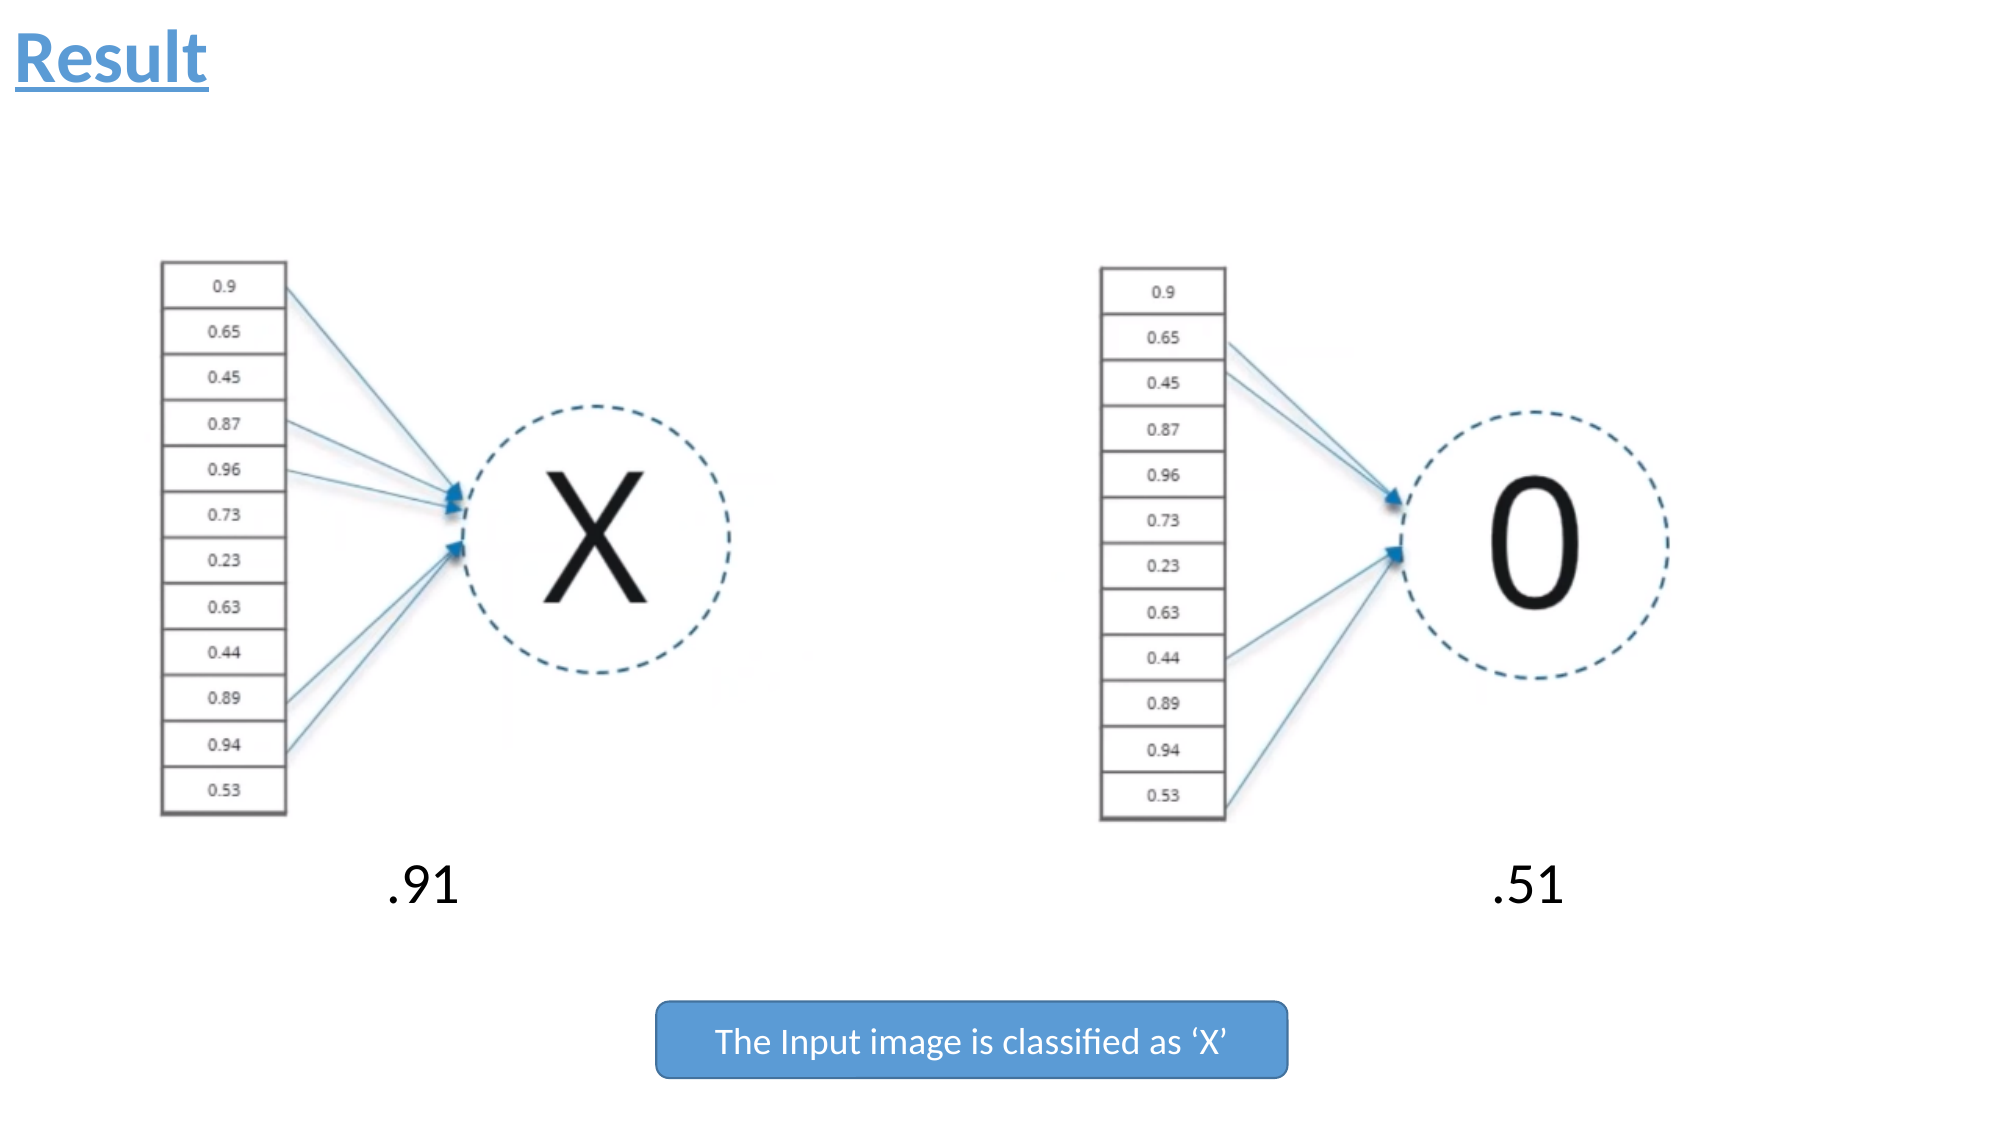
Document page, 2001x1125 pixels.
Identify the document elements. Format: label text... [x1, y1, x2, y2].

text_box Result [0, 0, 322, 105]
text_box The Input image is classified as ‘X’ [655, 1000, 1289, 1080]
picture [1050, 228, 1753, 869]
text_box .91 [371, 881, 588, 923]
picture [49, 222, 830, 881]
text_box .51 [1476, 837, 1769, 923]
